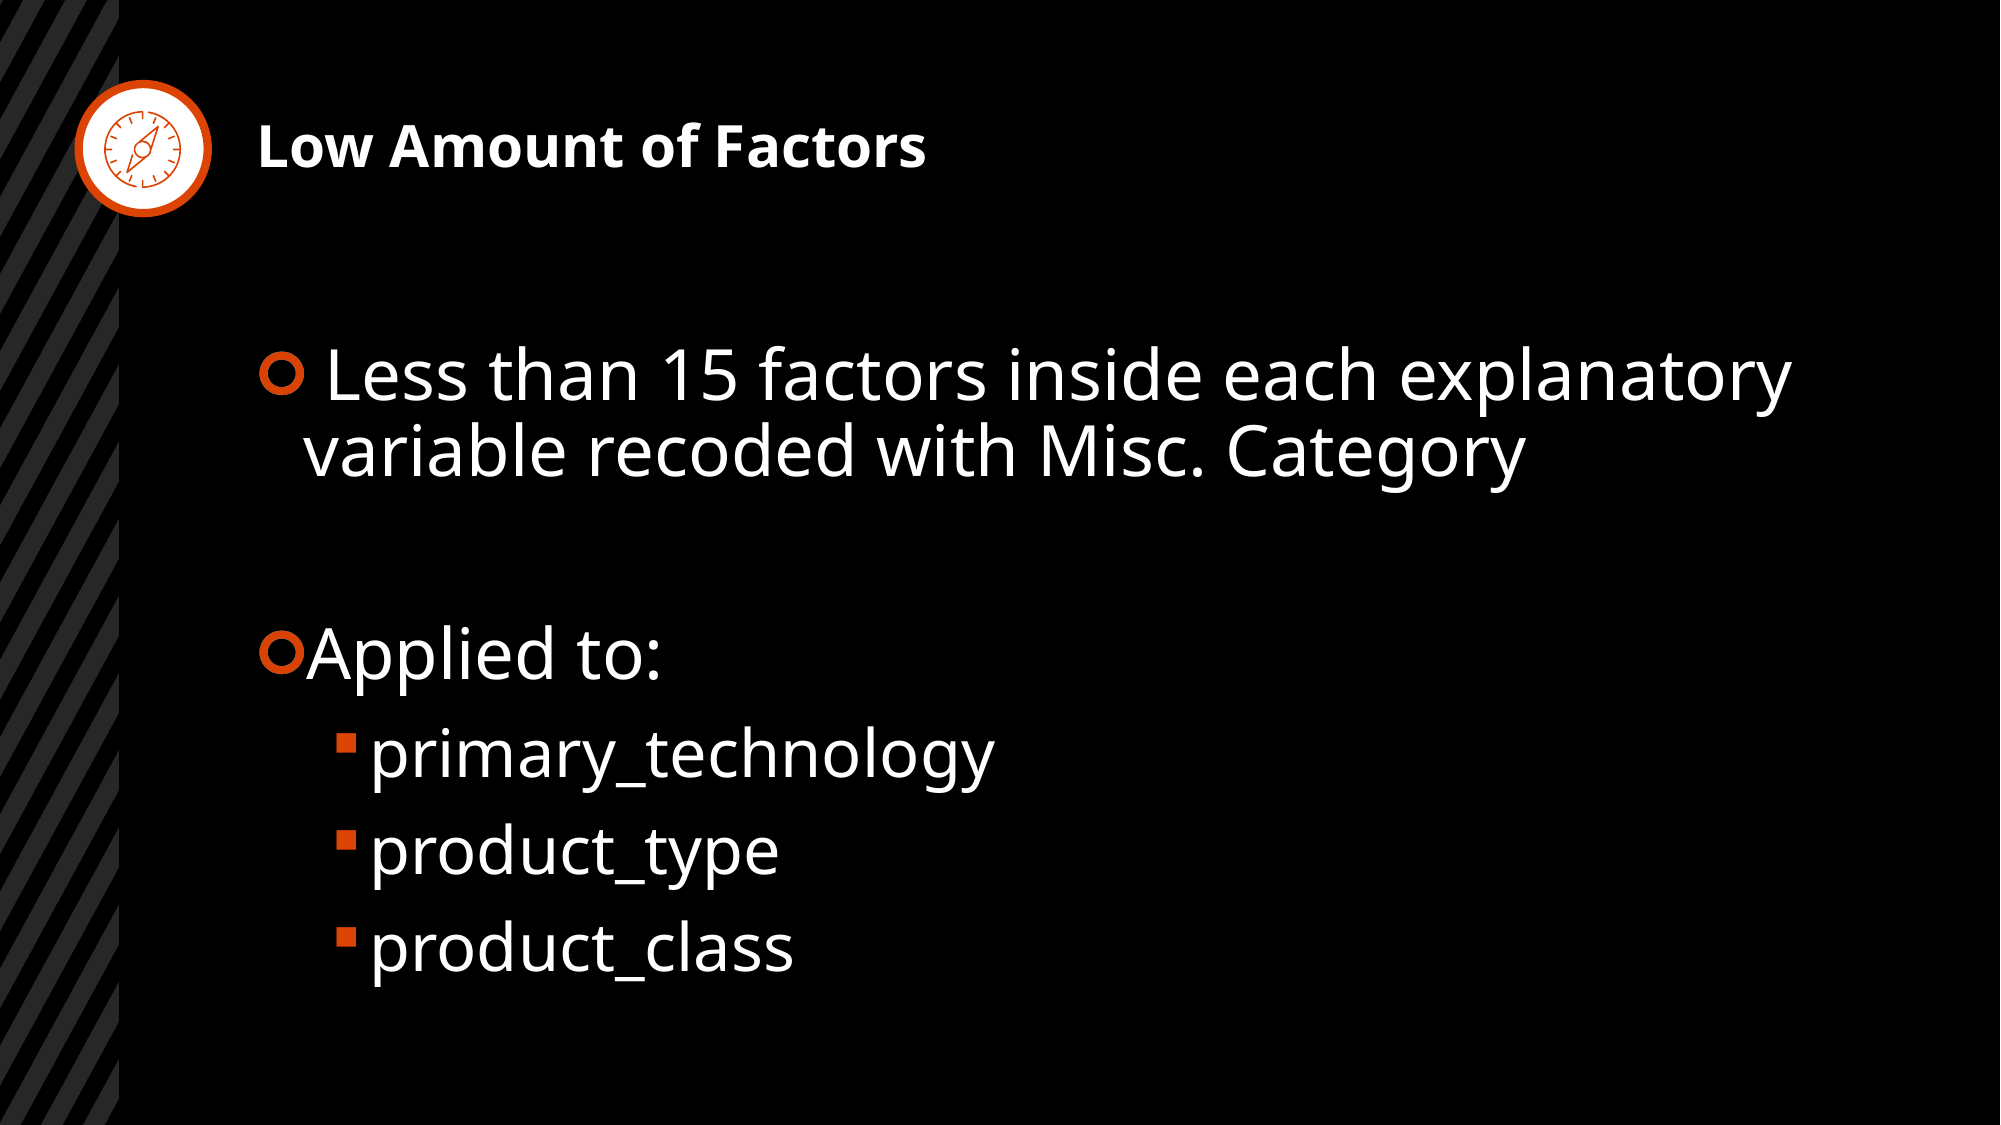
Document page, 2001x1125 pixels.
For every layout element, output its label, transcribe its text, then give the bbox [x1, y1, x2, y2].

picture [101, 107, 184, 191]
picture [0, 0, 119, 1125]
title Low Amount of Factors [241, 108, 1863, 190]
picture [256, 627, 307, 677]
picture [256, 348, 307, 398]
list Less than 15 factors inside each explanatory variable recoded with Misc. Category Applied to: primary_technology product_type product_class [241, 226, 1863, 1078]
